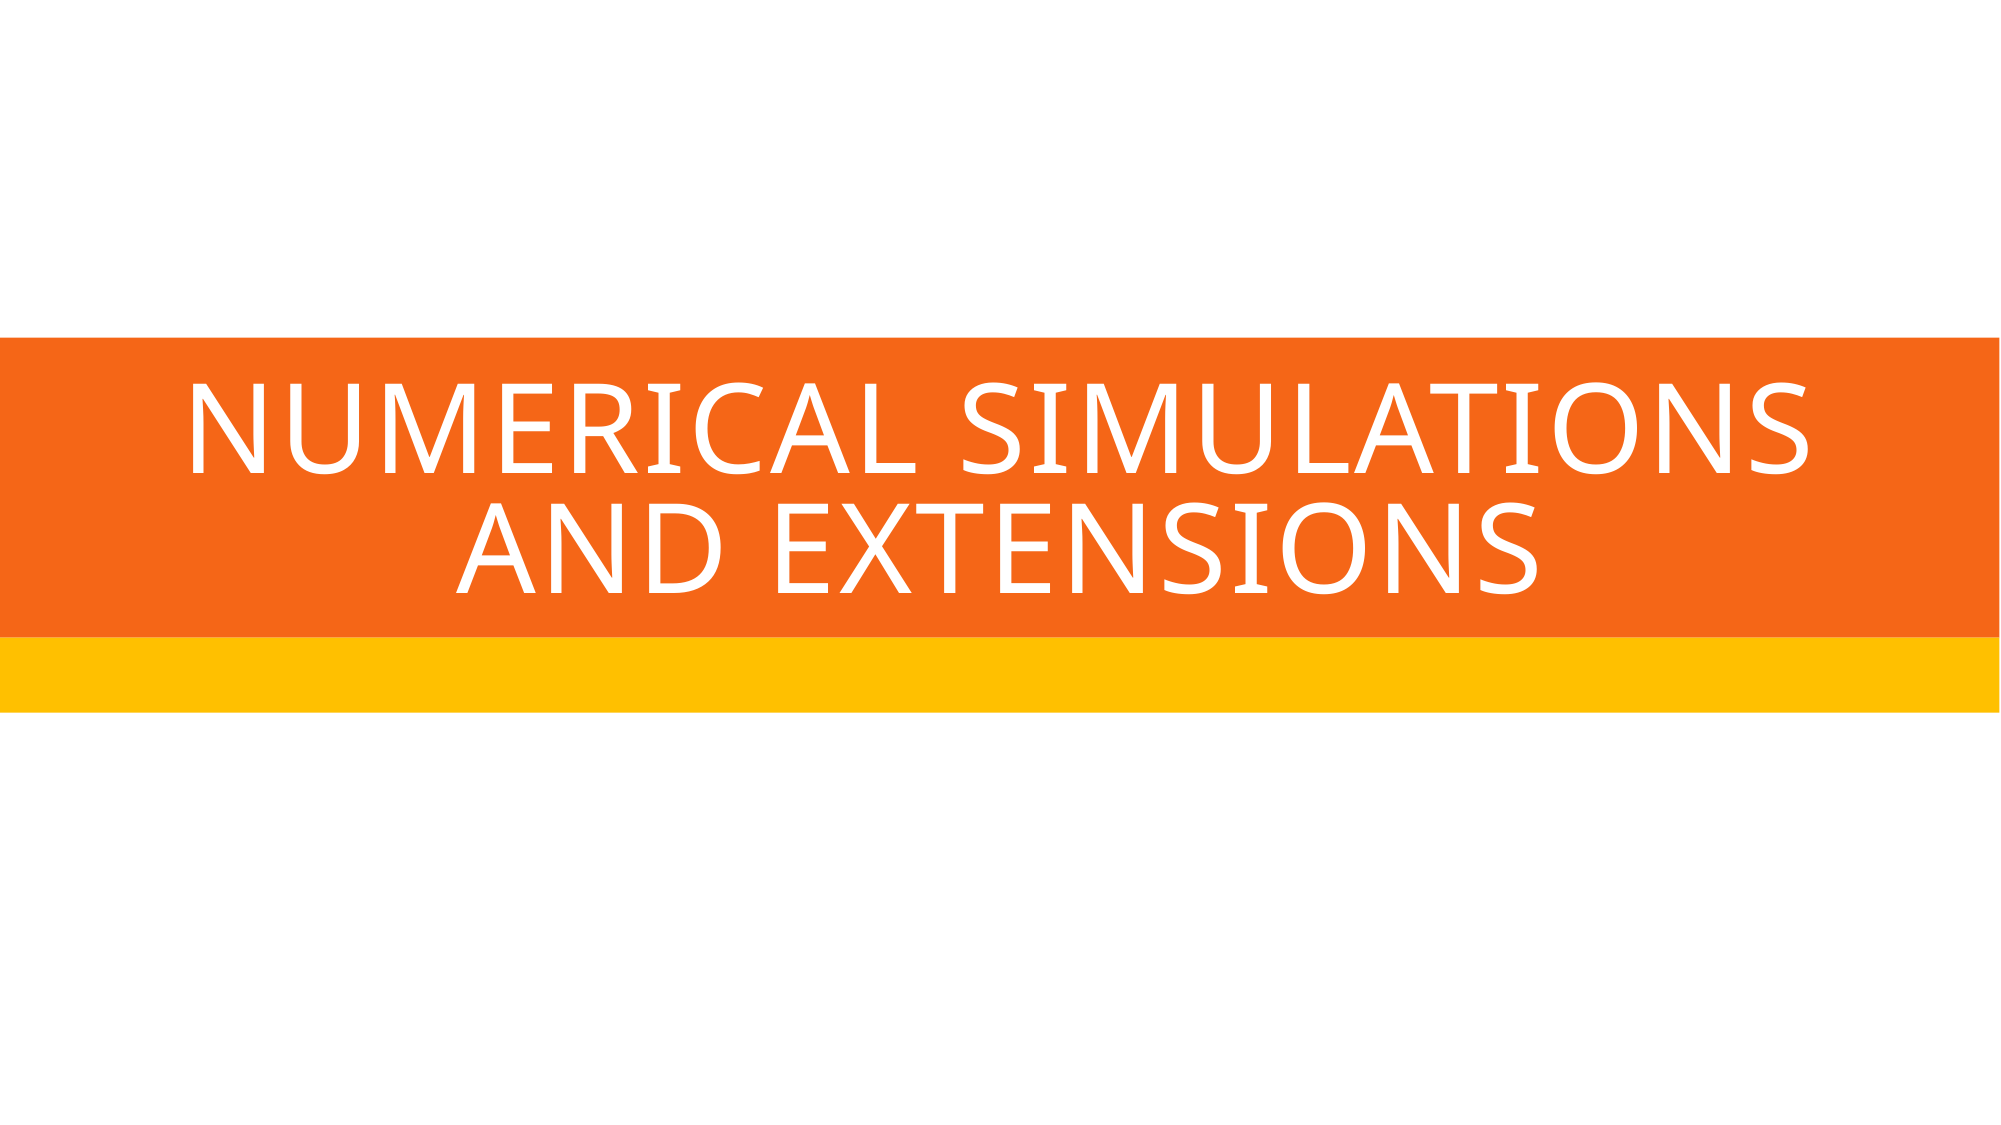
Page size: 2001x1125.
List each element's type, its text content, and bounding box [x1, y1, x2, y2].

title Numerical simulations and extensions [78, 355, 1923, 641]
